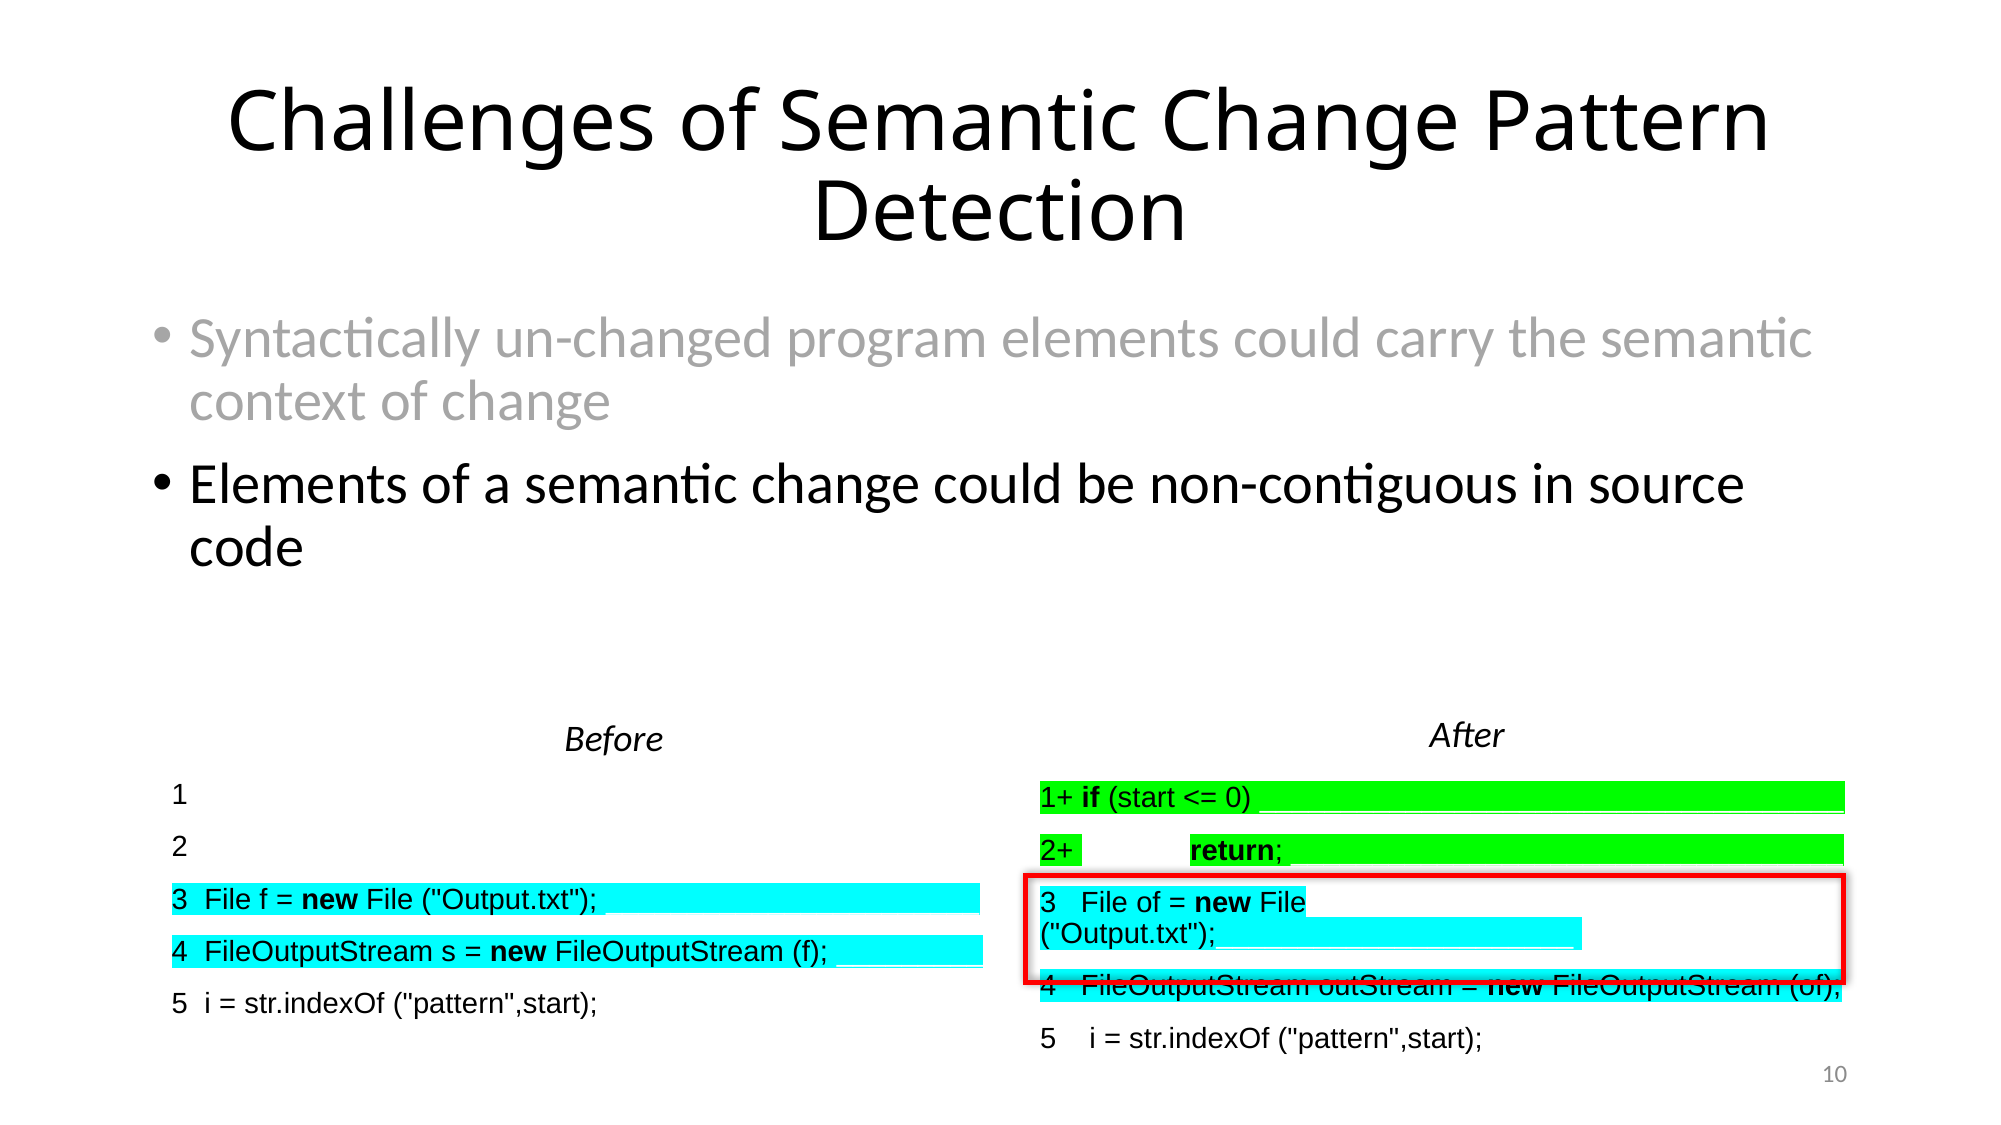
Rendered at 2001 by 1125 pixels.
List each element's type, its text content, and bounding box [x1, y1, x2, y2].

slide_number 10 [1412, 1043, 1863, 1103]
list Syntactically un-changed program elements could carry the semantic context of change Elements of a semantic change could be non-contiguous in source code [137, 299, 1863, 703]
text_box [156, 702, 1863, 1043]
title Challenges of Semantic Change Pattern Detection [137, 59, 1863, 278]
